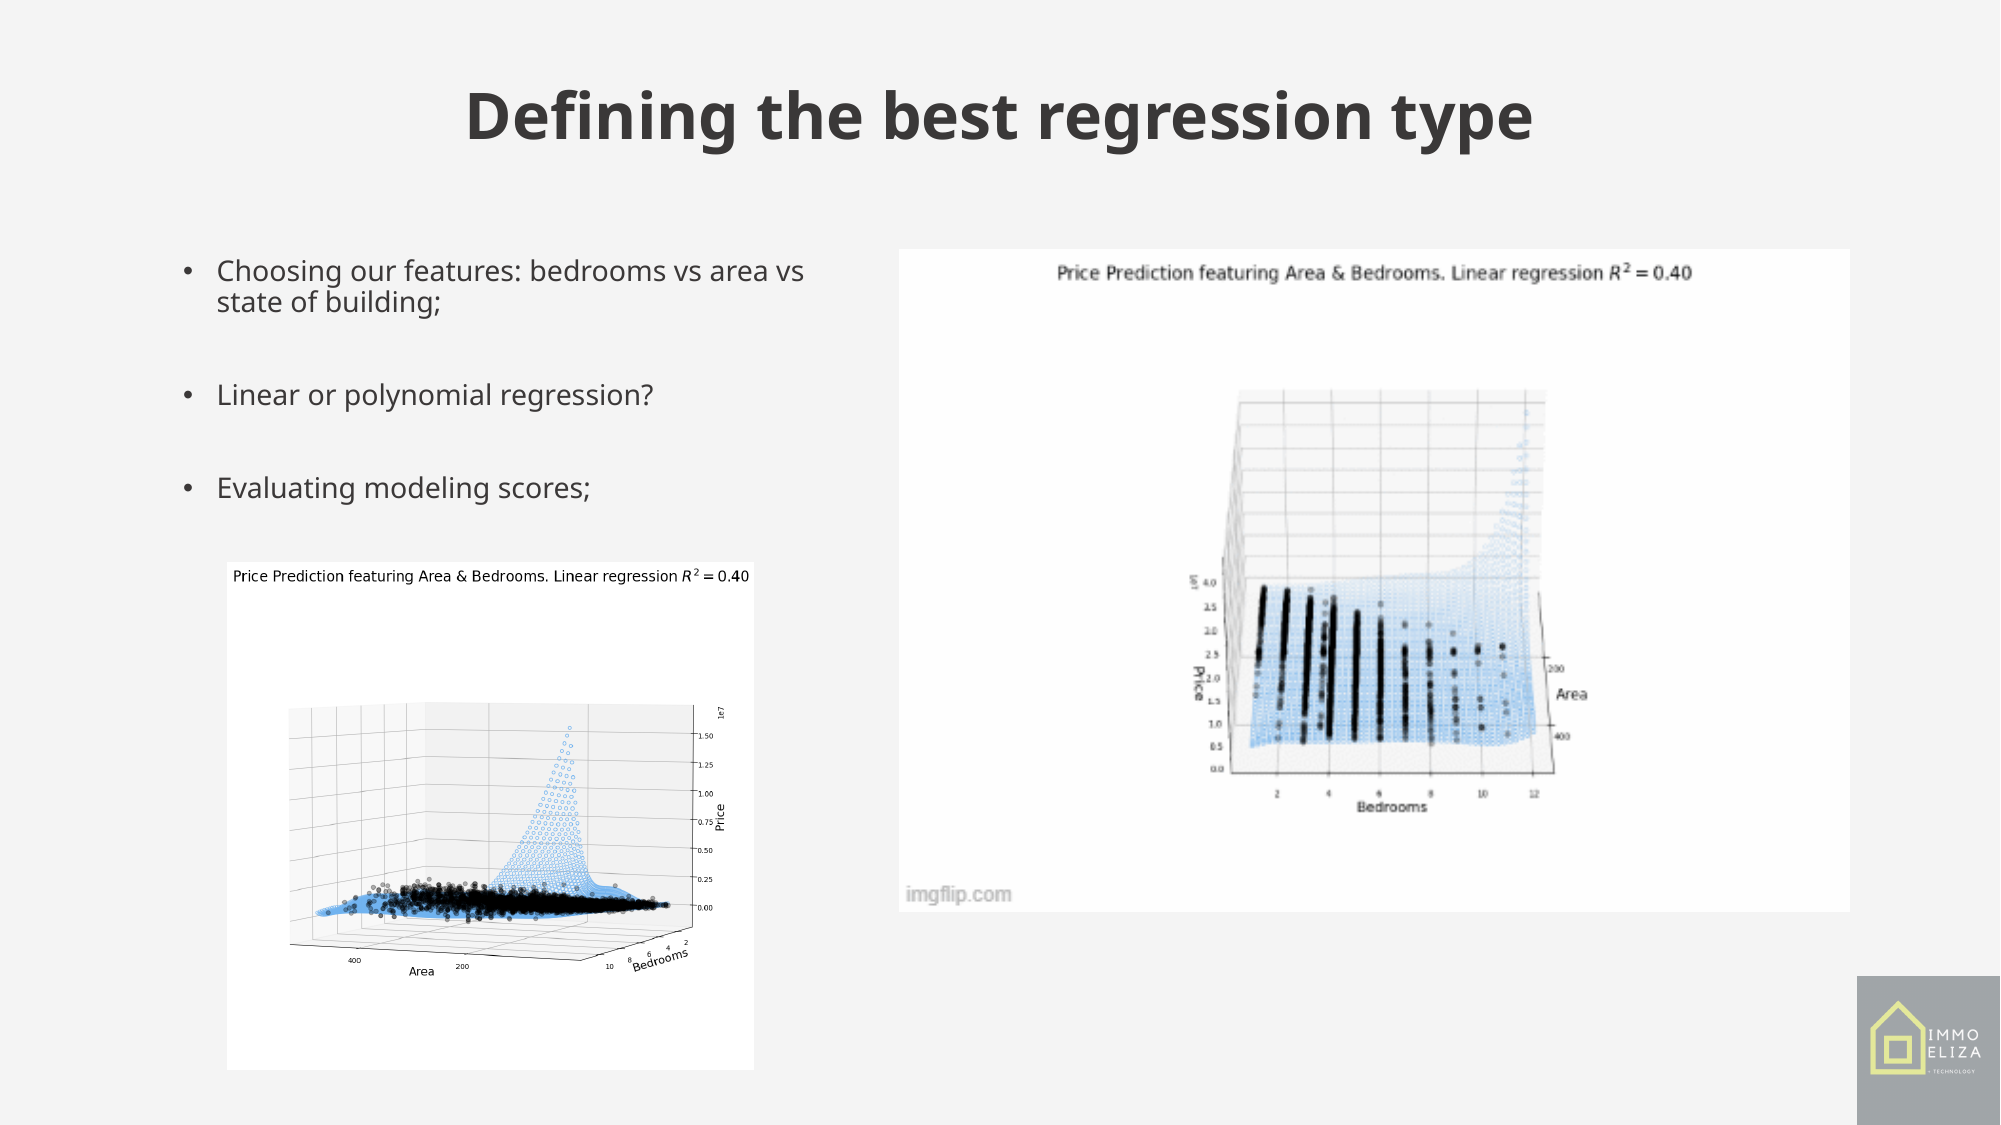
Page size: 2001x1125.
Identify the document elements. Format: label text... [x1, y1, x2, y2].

picture [1857, 975, 2000, 1125]
picture [227, 562, 754, 1070]
list Choosing our features: bedrooms vs area vs state of building; Linear or polynomial regression? Evaluating modeling scores; [168, 249, 888, 513]
picture [899, 249, 1850, 912]
title Defining the best regression type [137, 13, 1863, 231]
